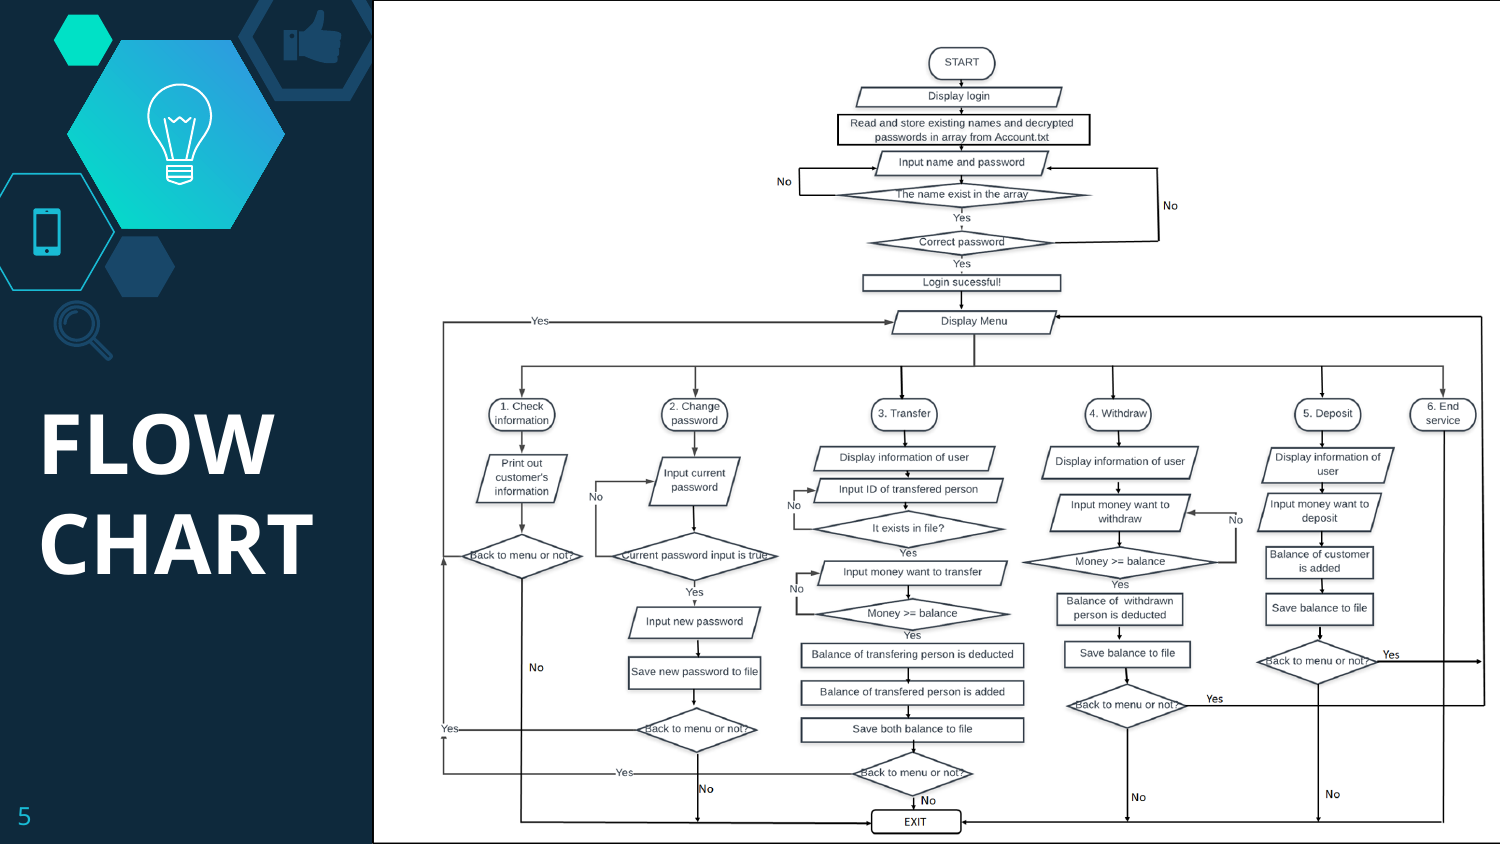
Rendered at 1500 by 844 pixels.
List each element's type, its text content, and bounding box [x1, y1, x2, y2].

picture [372, 0, 1500, 844]
title FLOW CHART [22, 500, 367, 607]
slide_number 5 [2, 785, 93, 844]
